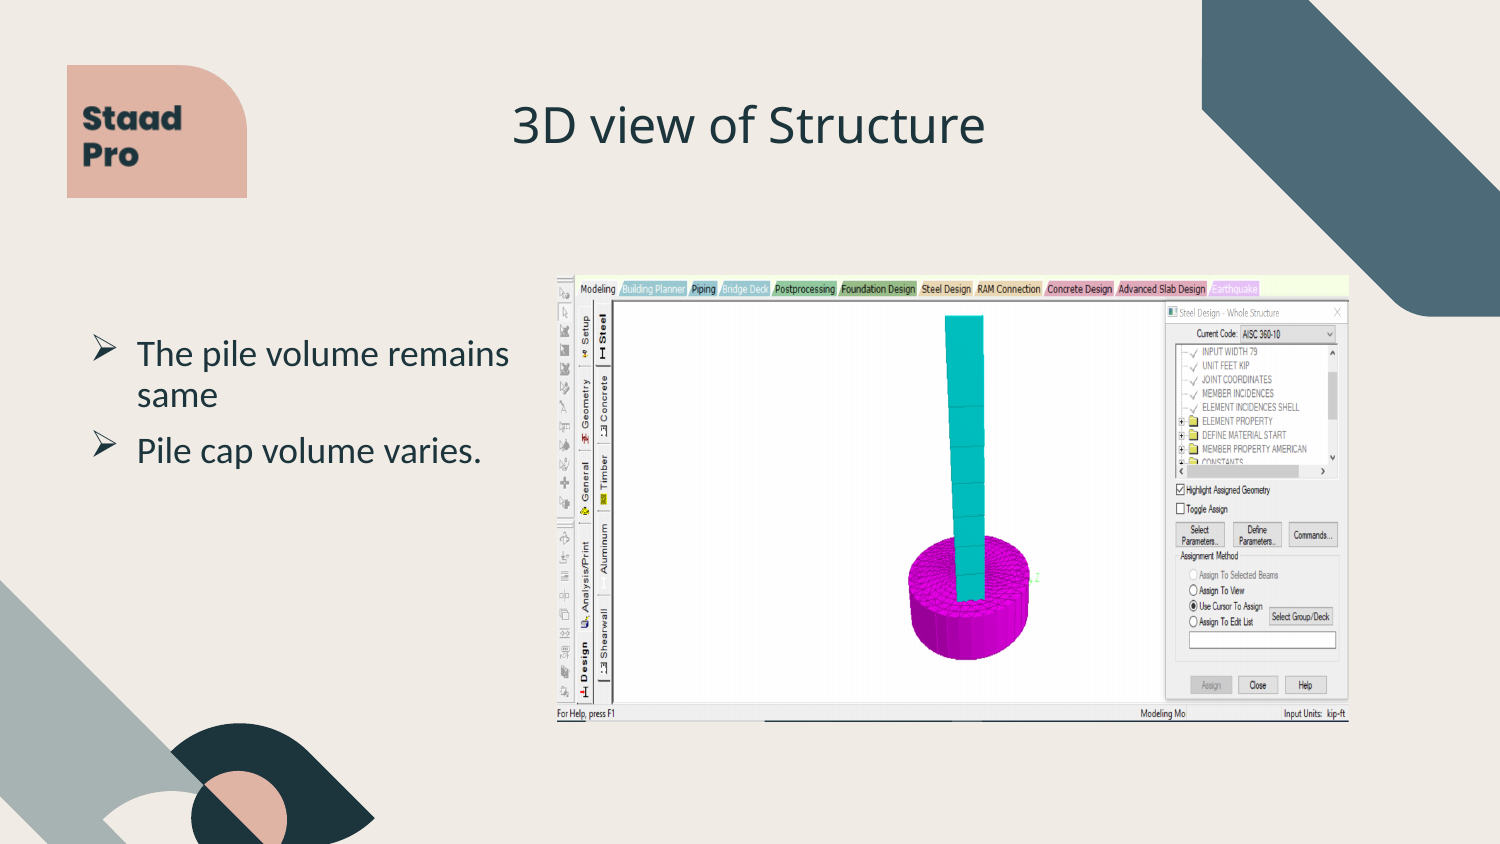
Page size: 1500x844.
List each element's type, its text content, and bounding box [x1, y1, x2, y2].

title 3D view of Structure [318, 92, 1182, 198]
text_box [1201, 0, 1500, 317]
picture [60, 65, 251, 199]
picture [557, 275, 1350, 723]
text_box The pile volume remains same Pile cap volume varies. [37, 275, 548, 576]
